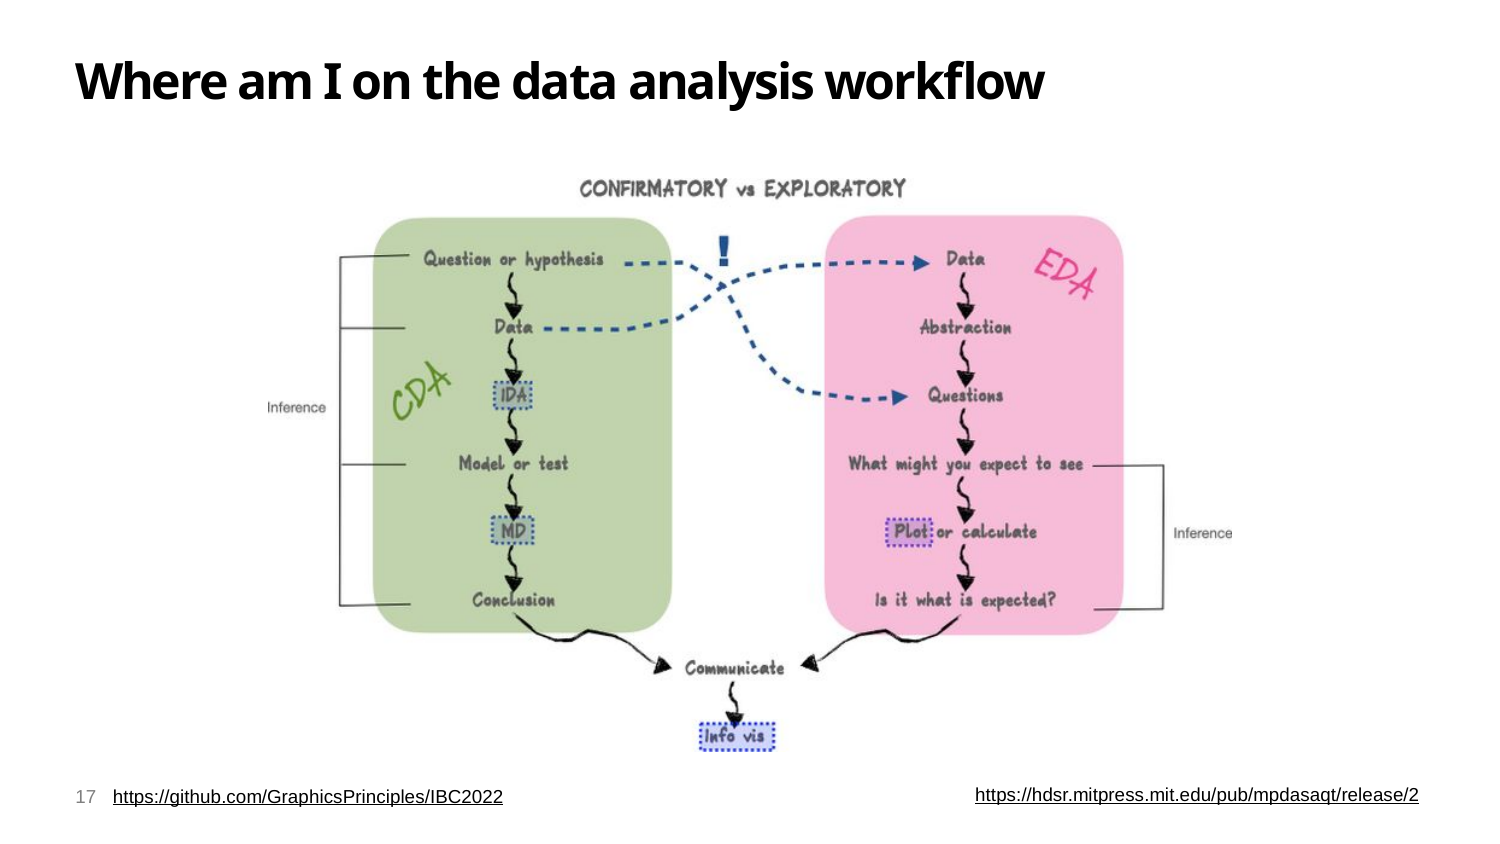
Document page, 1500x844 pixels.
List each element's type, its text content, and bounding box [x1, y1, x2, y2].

text_box https://hdsr.mitpress.mit.edu/pub/mpdasaqt/release/2 [960, 775, 1440, 813]
footer https://github.com/GraphicsPrinciples/IBC2022 [112, 784, 735, 822]
title Where am I on the data analysis workflow [75, 56, 1425, 214]
picture [268, 177, 1232, 752]
slide_number 17 [75, 784, 112, 822]
